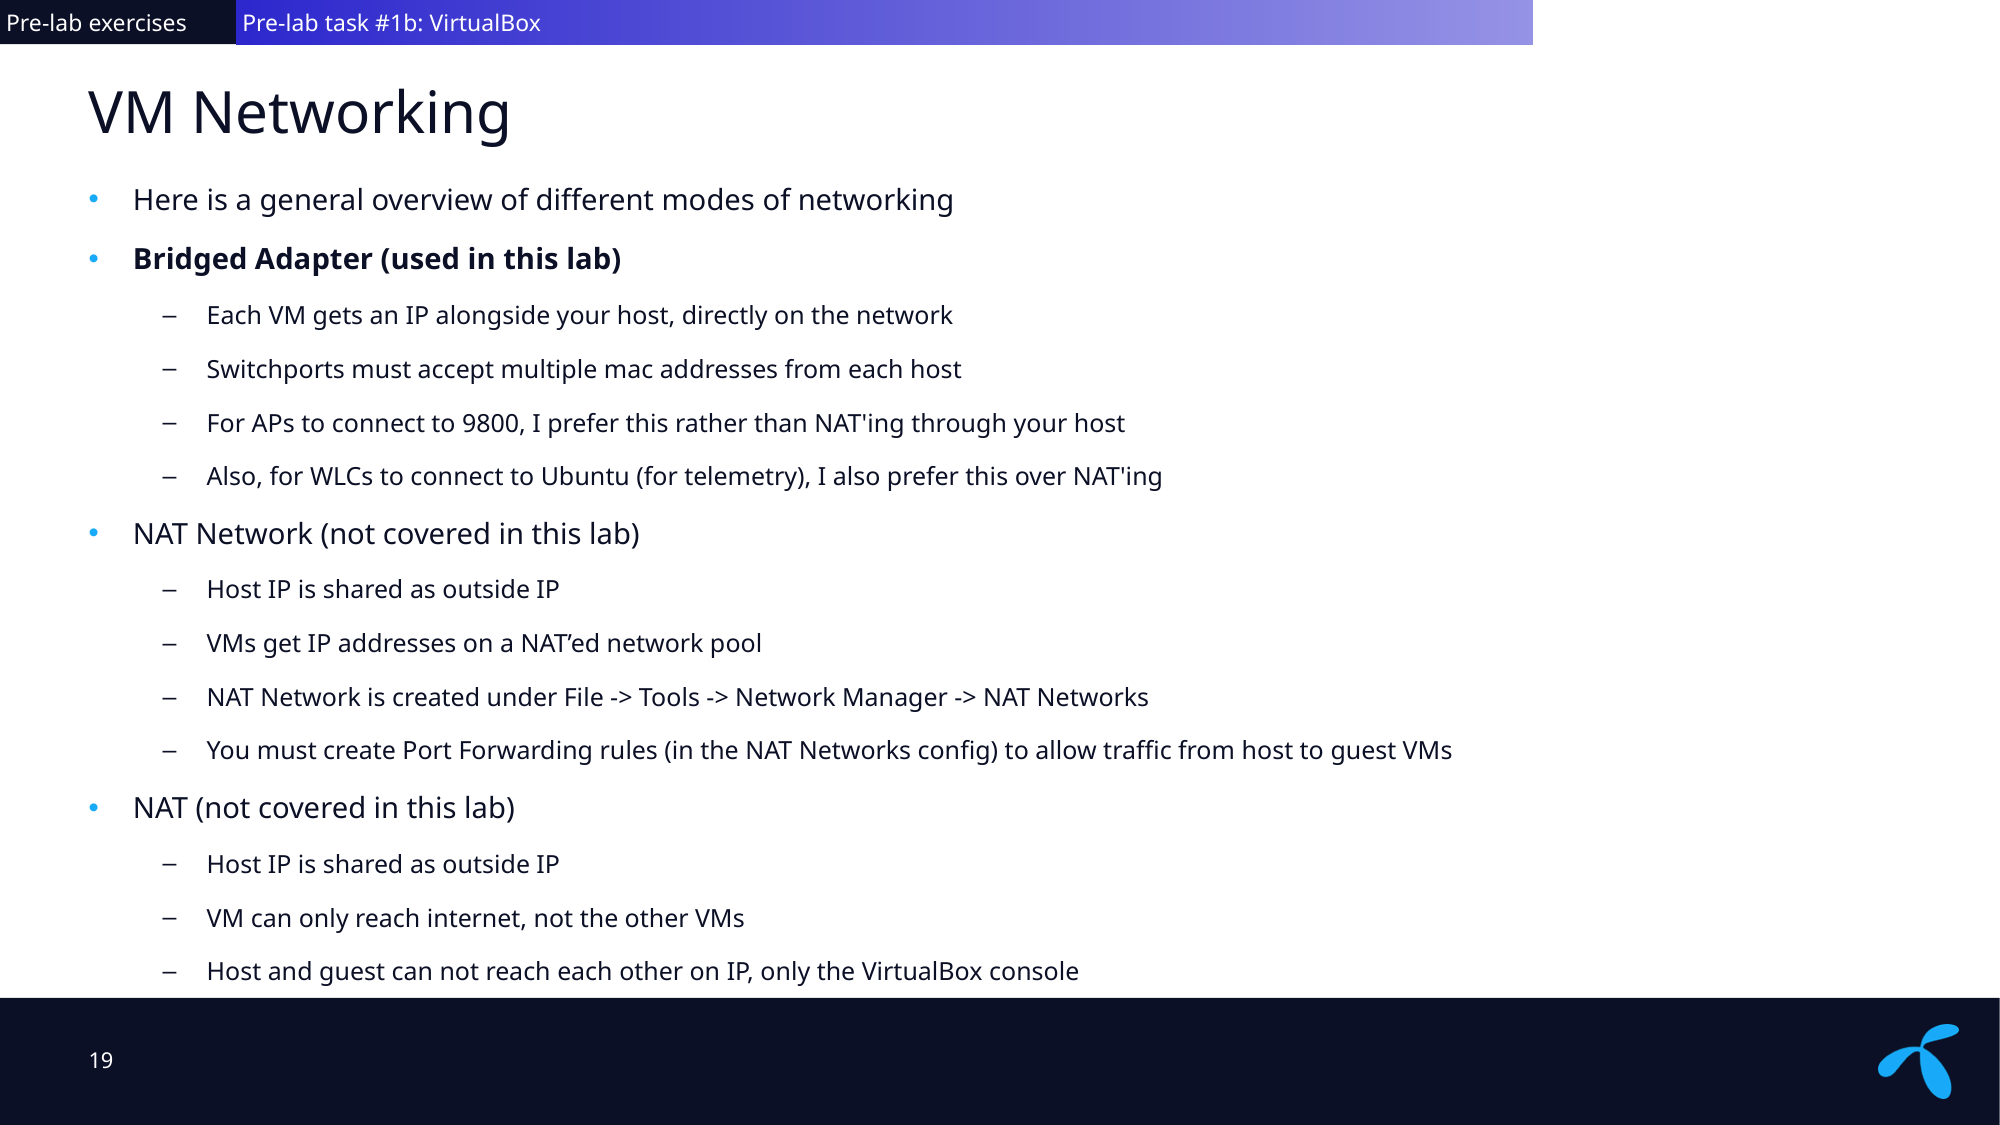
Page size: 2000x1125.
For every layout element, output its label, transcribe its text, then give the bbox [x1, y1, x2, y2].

list Here is a general overview of different modes of networking Bridged Adapter (used in this lab) Each VM gets an IP alongside your host, directly on the network Switchports must accept multiple mac addresses from each host For APs to connect to 9800, I prefer this rather than NAT'ing through your host Also, for WLCs to connect to Ubuntu (for telemetry), I also prefer this over NAT'ing NAT Network (not covered in this lab) Host IP is shared as outside IP VMs get IP addresses on a NAT’ed network pool NAT Network is created under File -> Tools -> Network Manager -> NAT Networks You must create Port Forwarding rules (in the NAT Networks config) to allow traffic from host to guest VMs NAT (not covered in this lab) Host IP is shared as outside IP VM can only reach internet, not the other VMs Host and guest can not reach each other on IP, only the VirtualBox console [88, 160, 1911, 1025]
text_box Pre-lab task #1b: VirtualBox [236, 0, 1533, 45]
picture [1878, 1024, 1959, 1099]
slide_number 19 [88, 1024, 237, 1099]
footer Pre-lab exercises [0, 0, 236, 45]
title VM Networking [88, 70, 1911, 160]
